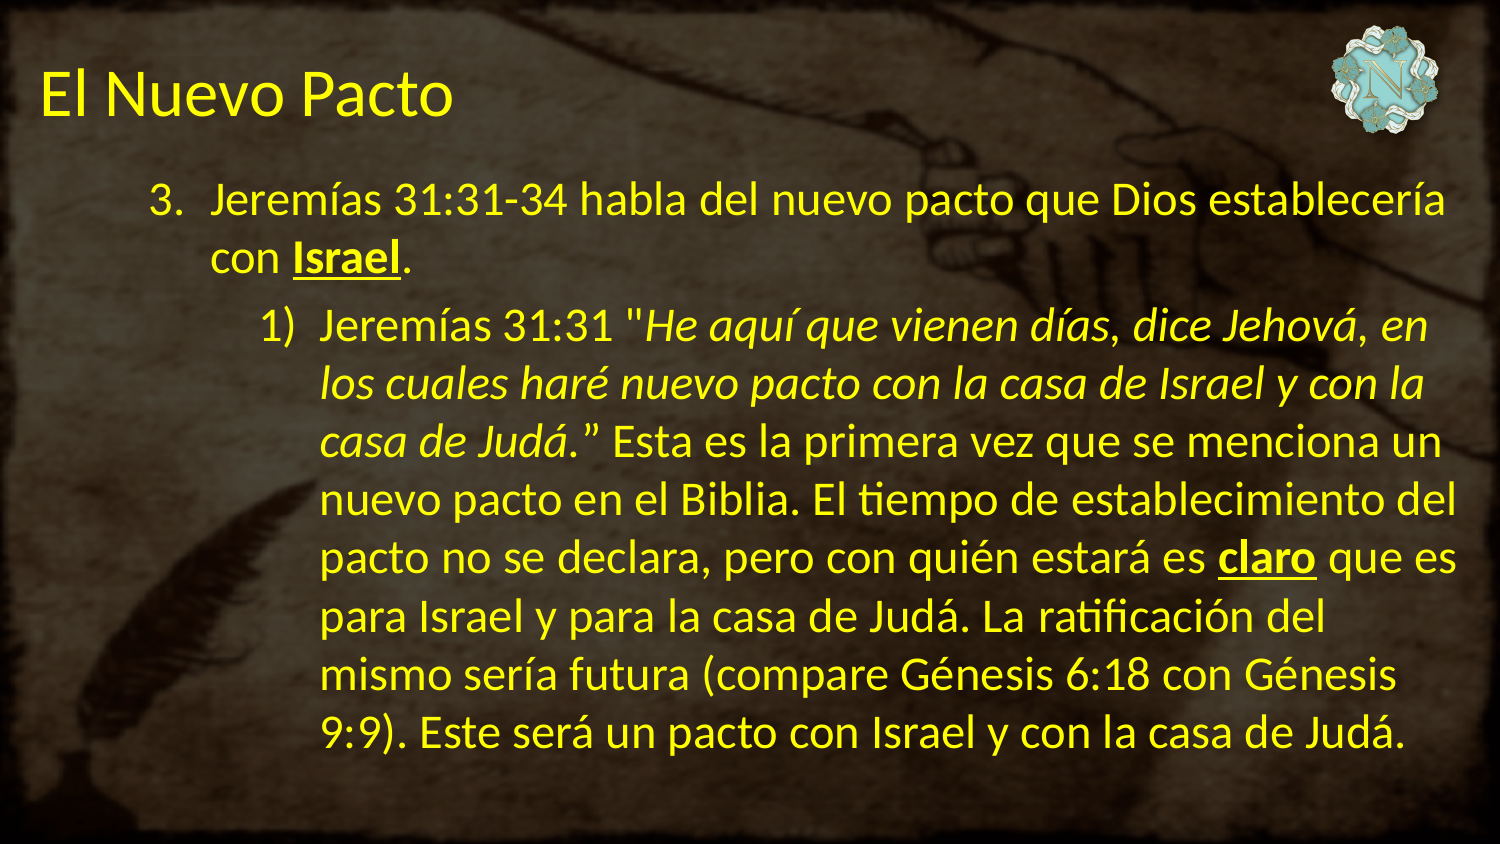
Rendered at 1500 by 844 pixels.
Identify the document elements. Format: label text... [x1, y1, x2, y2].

picture [0, 0, 1500, 844]
list Jeremías 31:31-34 habla del nuevo pacto que Dios establecería con Israel. Jeremías 31:31 "He aquí que vienen días, dice Jehová, en los cuales haré nuevo pacto con la casa de Israel y con la casa de Judá.” Esta es la primera vez que se menciona un nuevo pacto en el Biblia. El tiempo de establecimiento del pacto no se declara, pero con quién estará es claro que es para Israel y para la casa de Judá. La ratificación del mismo sería futura (compare Génesis 6:18 con Génesis 9:9). Este será un pacto con Israel y con la casa de Judá. [24, 160, 1475, 825]
title El Nuevo Pacto [24, 18, 1475, 160]
